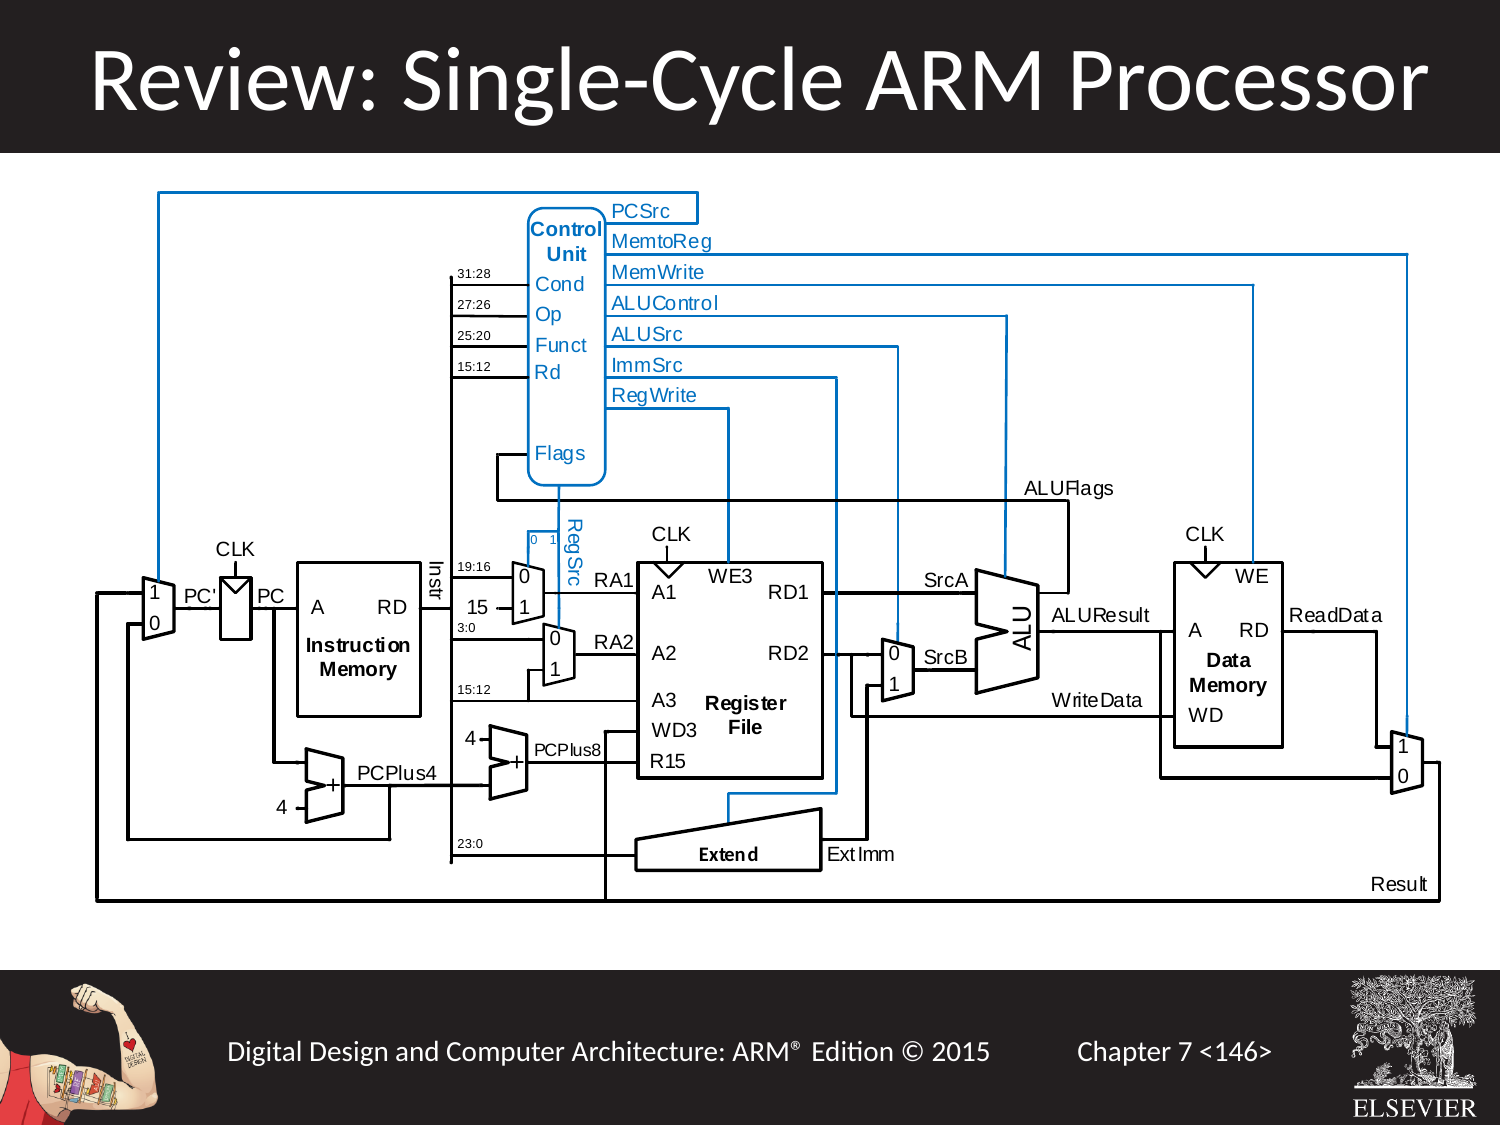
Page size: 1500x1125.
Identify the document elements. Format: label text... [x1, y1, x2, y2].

text_box [112, 915, 1438, 1050]
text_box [91, 187, 1442, 907]
text_box Review: Single-Cycle ARM Processor [74, 11, 1488, 136]
picture [0, 979, 163, 1125]
picture [1350, 974, 1477, 1117]
